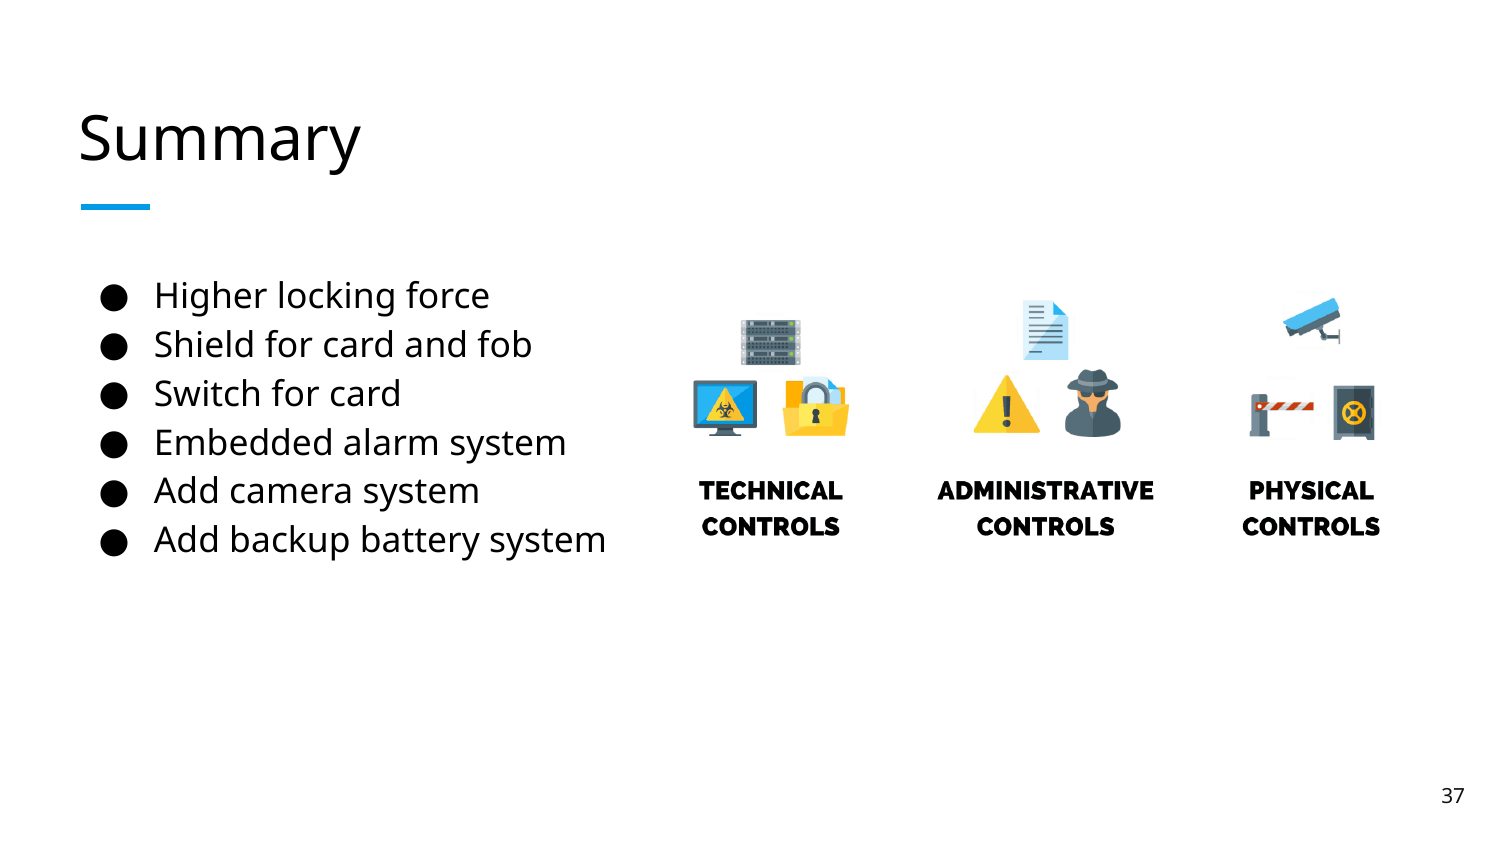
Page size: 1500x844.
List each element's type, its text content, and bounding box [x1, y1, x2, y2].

slide_number ‹#› [1389, 764, 1480, 830]
title Summary [63, 75, 1437, 188]
list Higher locking force Shield for card and fob Switch for card Embedded alarm system Add camera system Add backup battery system [63, 251, 720, 730]
picture [669, 216, 1401, 628]
